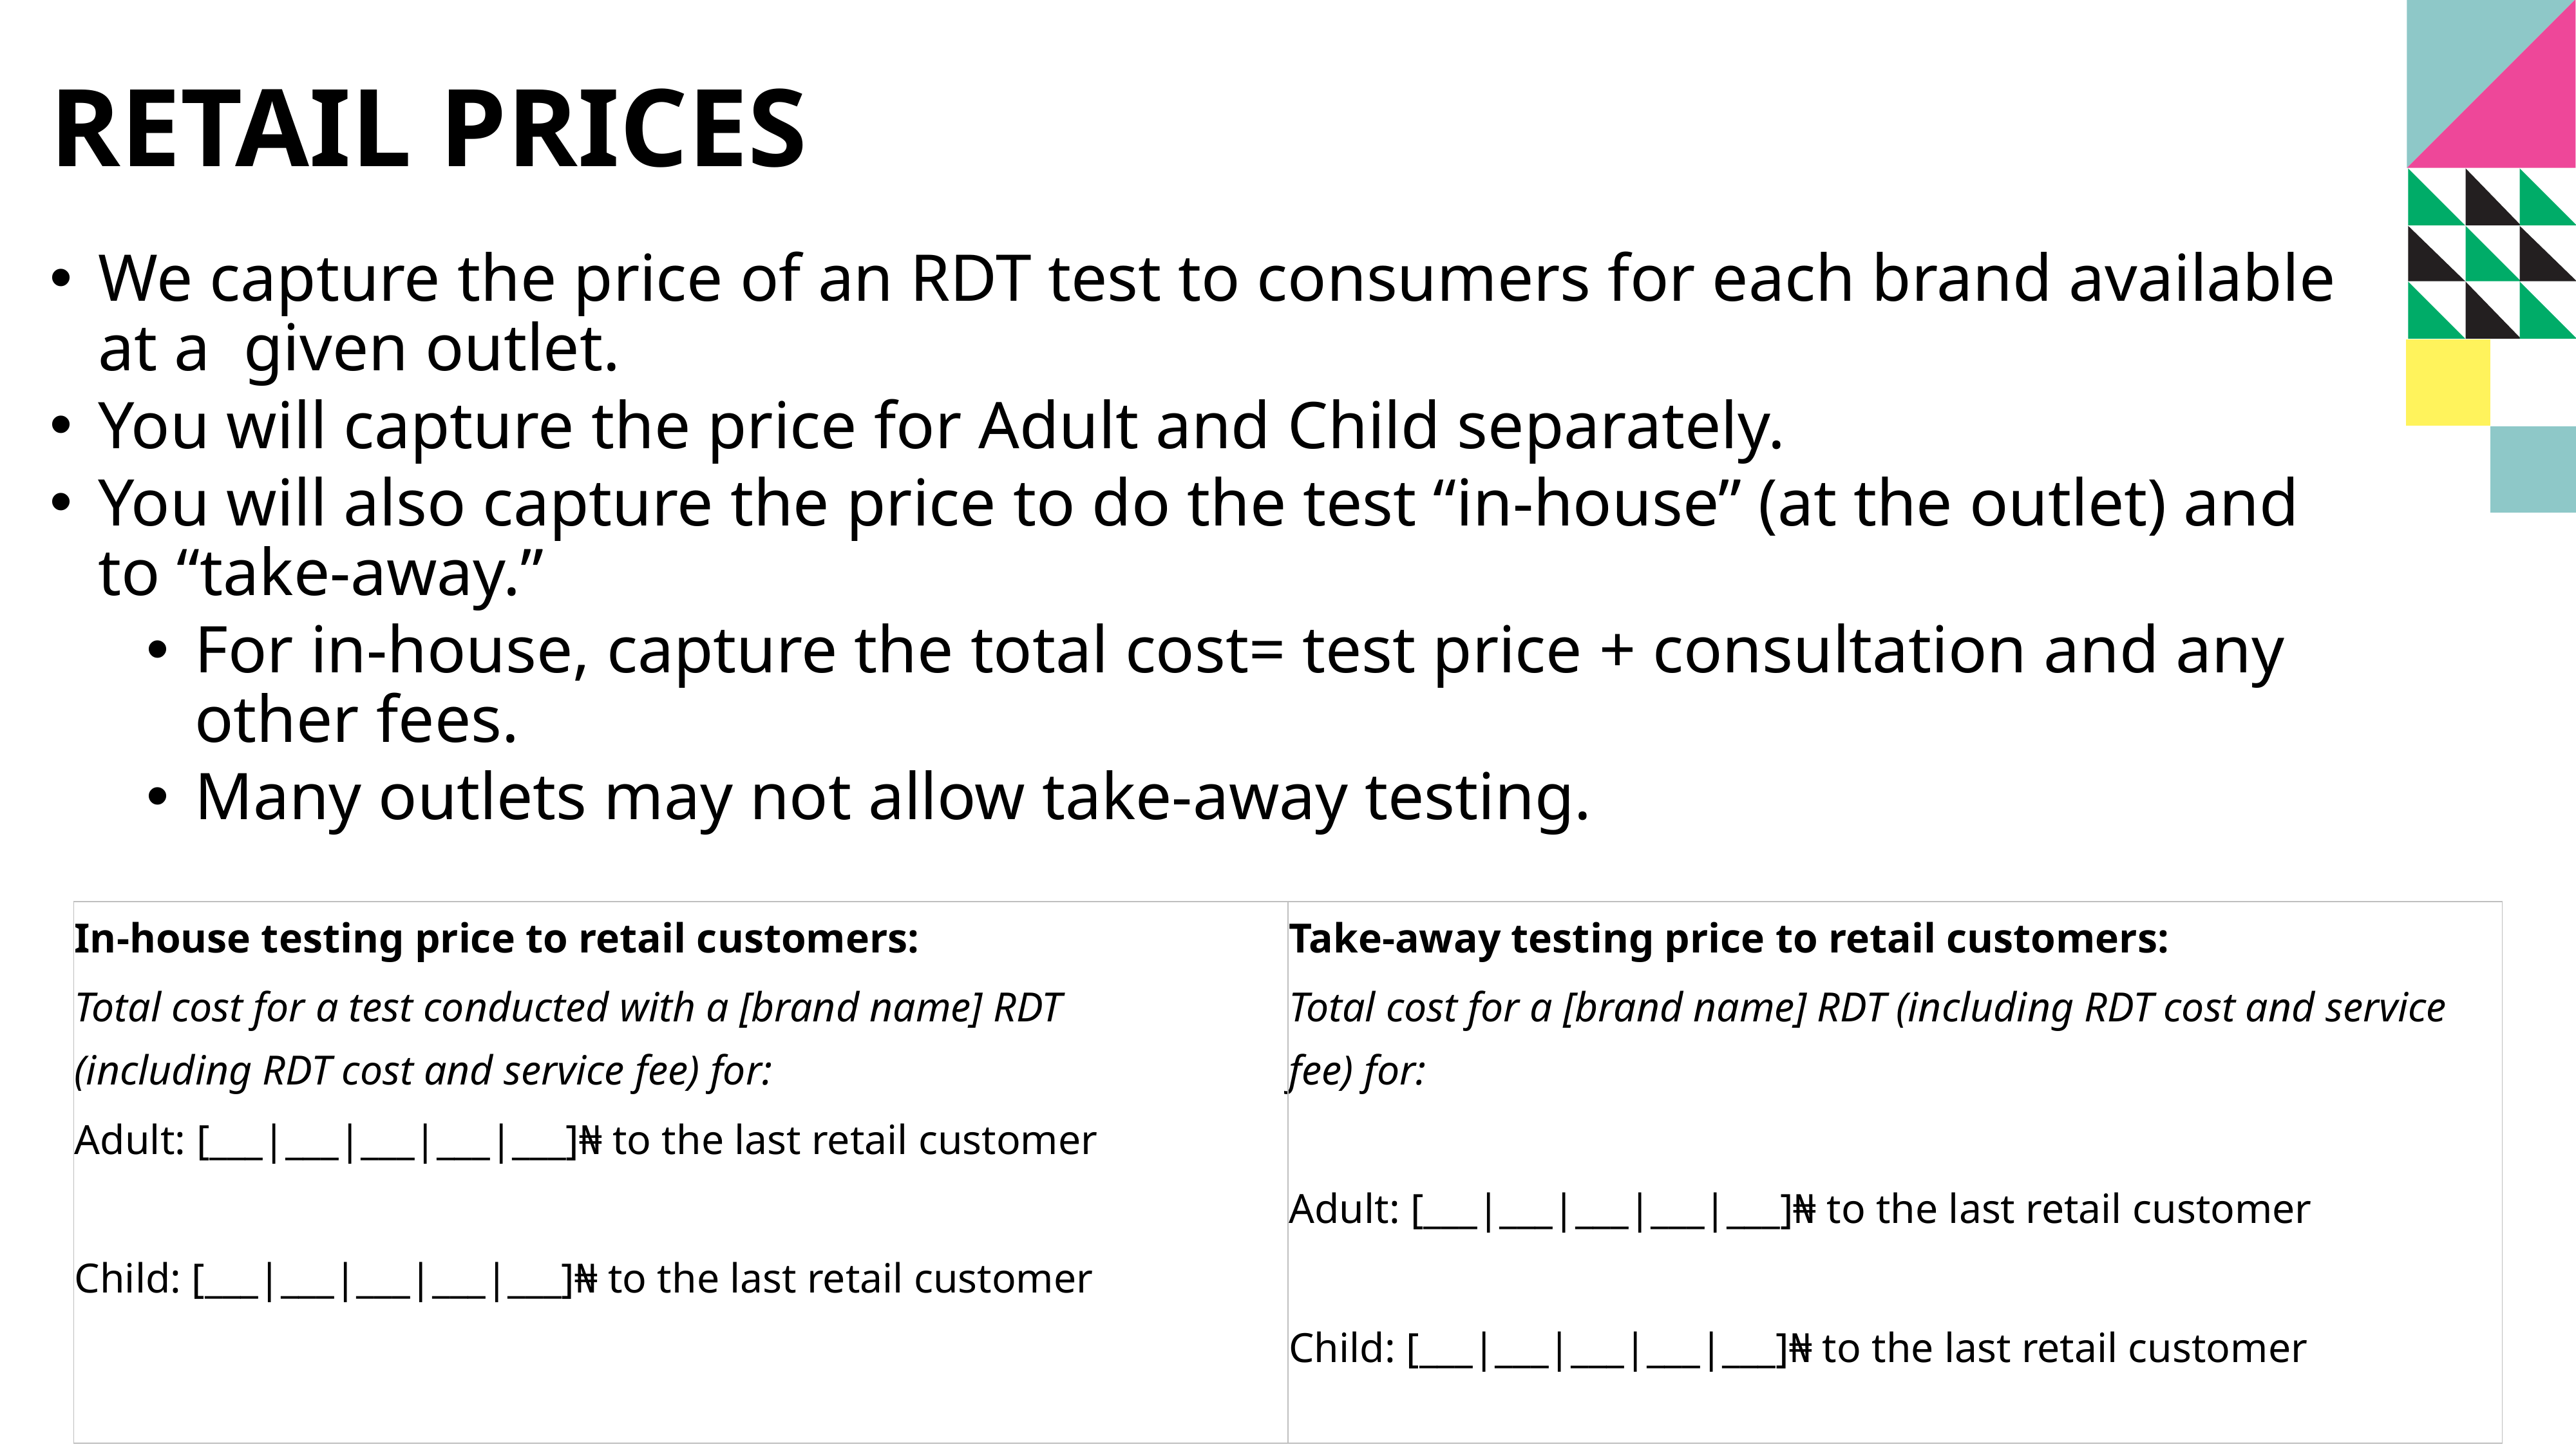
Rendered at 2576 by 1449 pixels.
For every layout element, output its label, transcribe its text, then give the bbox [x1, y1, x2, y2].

title Retail prices [40, 66, 1103, 195]
list We capture the price of an RDT test to consumers for each brand available at a given outlet. You will capture the price for Adult and Child separately. You will also capture the price to do the test “in-house” (at the outlet) and to “take-away.” For in-house, capture the total cost= test price + consultation and any other fees. Many outlets may not allow take-away testing. [40, 241, 2351, 1082]
table_header Take-away testing price to retail customers: Total cost for a [brand name] RDT (including RDT cost and service fee) for: Adult: [___|___|___|___|___]₦ to the last retail customer Child: [___|___|___|___|___]₦ to the last retail customer [1289, 902, 2502, 1443]
table_header In-house testing price to retail customers: Total cost for a test conducted with a [brand name] RDT (including RDT cost and service fee) for: Adult: [___|___|___|___|___]₦ to the last retail customer Child: [___|___|___|___|___]₦ to the last retail customer [74, 902, 1287, 1443]
